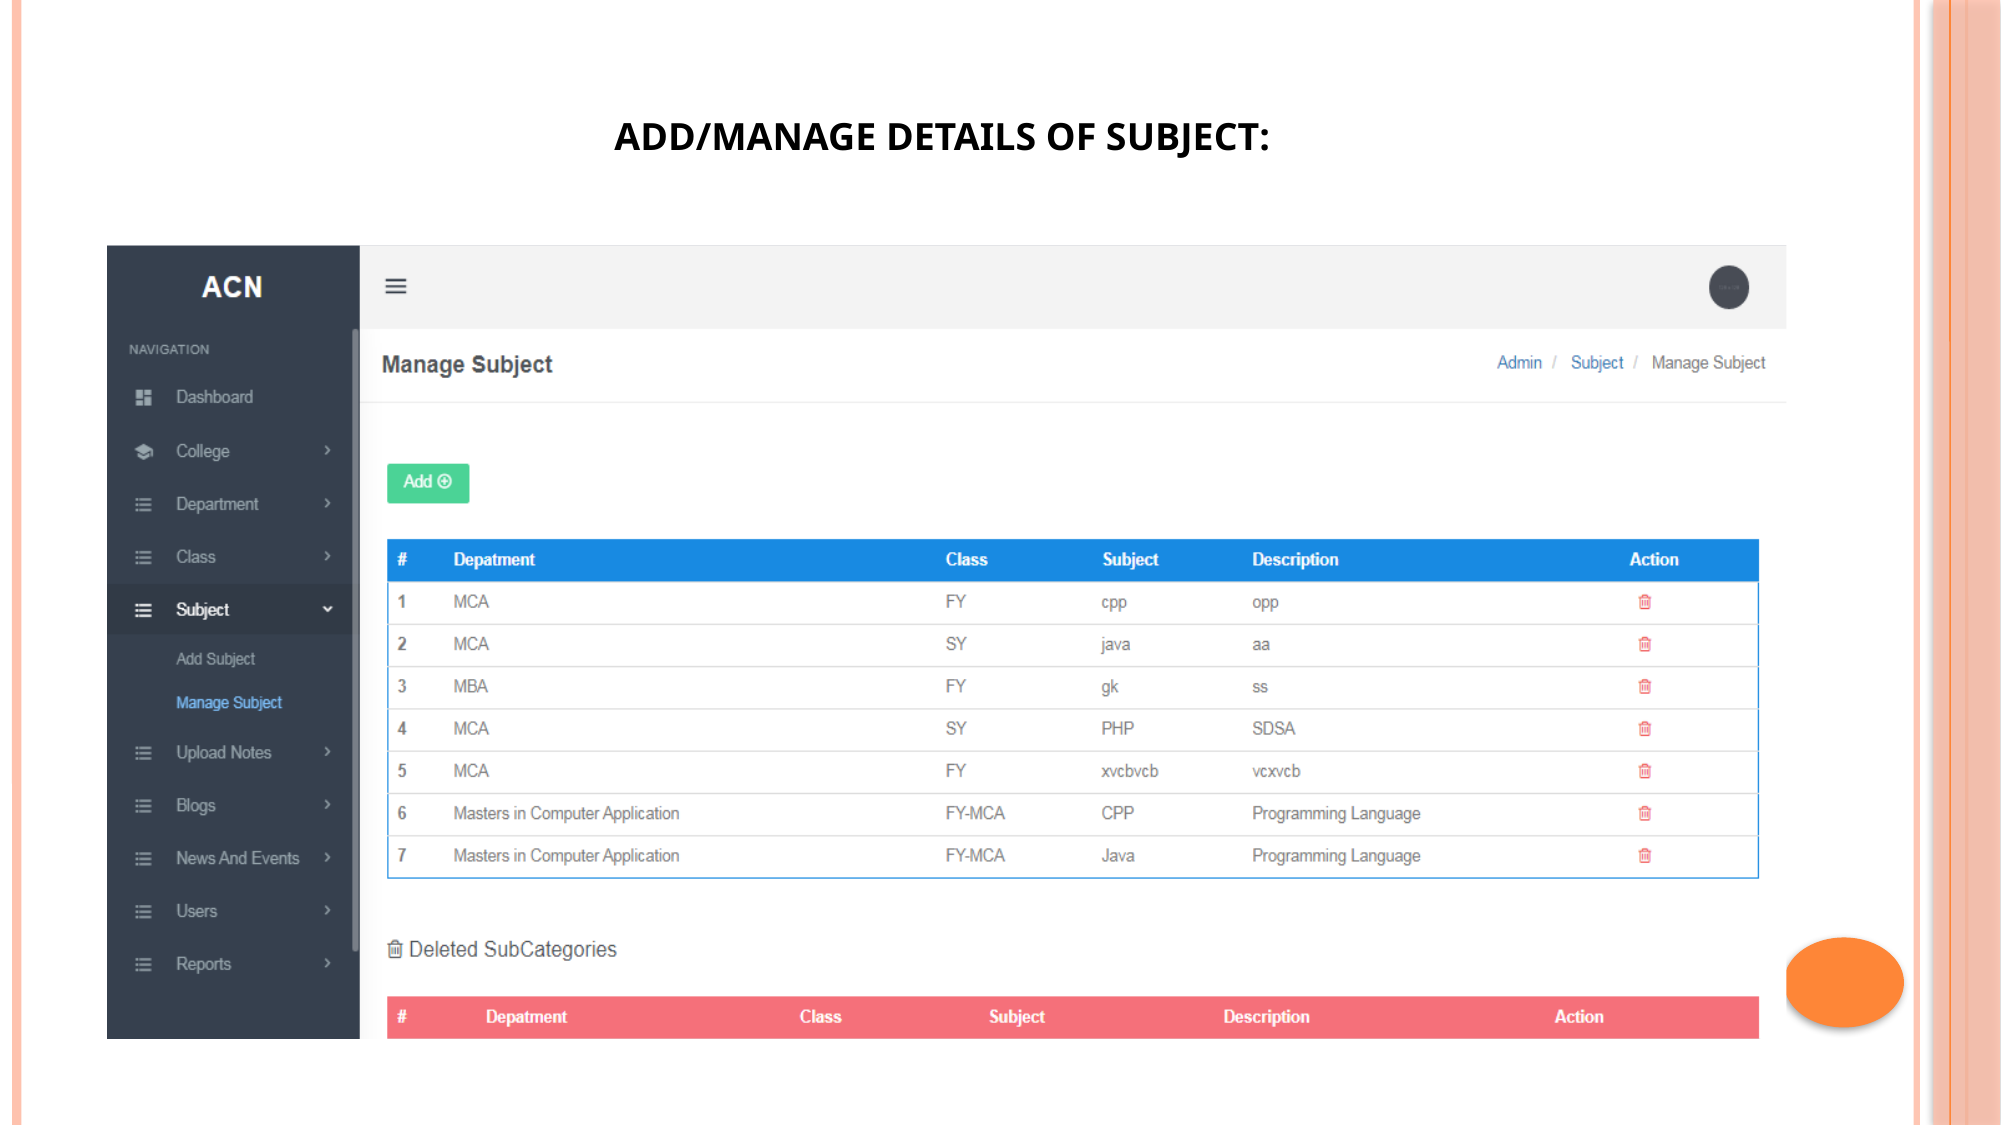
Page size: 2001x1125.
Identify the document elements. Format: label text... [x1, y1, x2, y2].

text_box ADD/MANAGE DETAILS OF SUBJECT: [599, 105, 1286, 166]
picture [106, 244, 1787, 1039]
